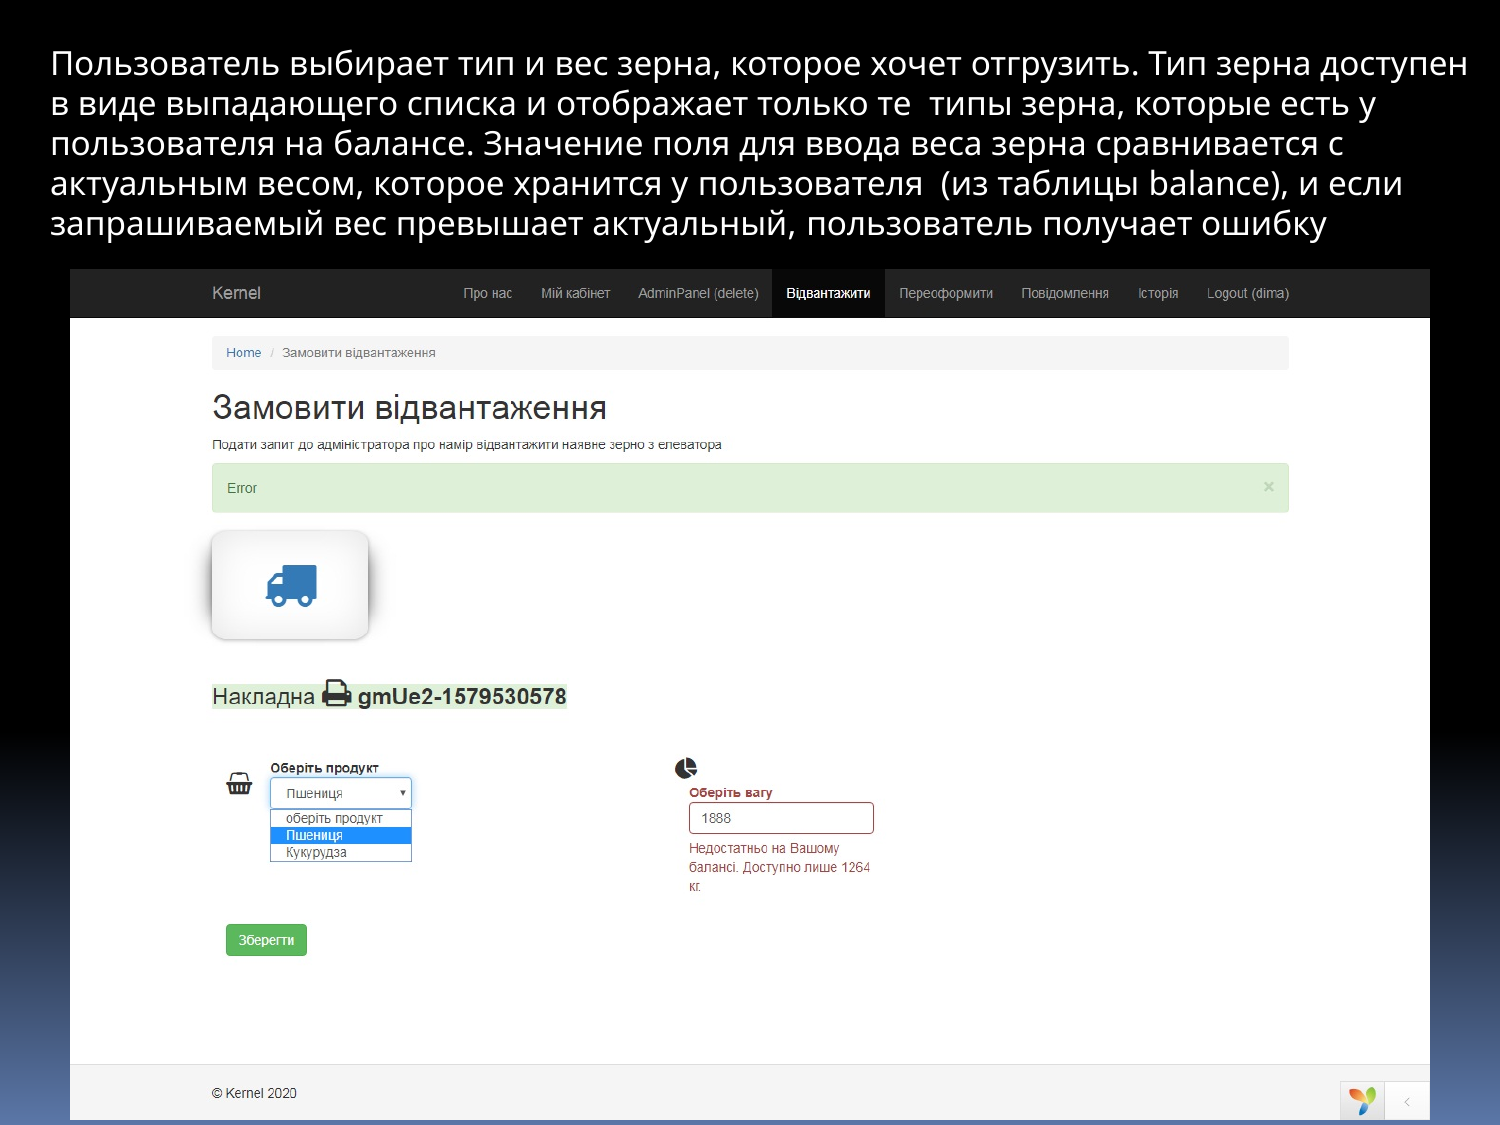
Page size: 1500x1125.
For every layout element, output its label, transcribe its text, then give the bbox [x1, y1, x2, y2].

text_box Пользователь выбирает тип и вес зерна, которое хочет отгрузить. Тип зерна доступен в виде выпадающего списка и отображает только те типы зерна, которые есть у пользователя на балансе. Значение поля для ввода веса зерна сравнивается с актуальным весом, которое хранится у пользователя (из таблицы balance), и если запрашиваемый вес превышает актуальный, пользователь получает ошибку [35, 35, 1500, 250]
picture [69, 269, 1431, 1120]
